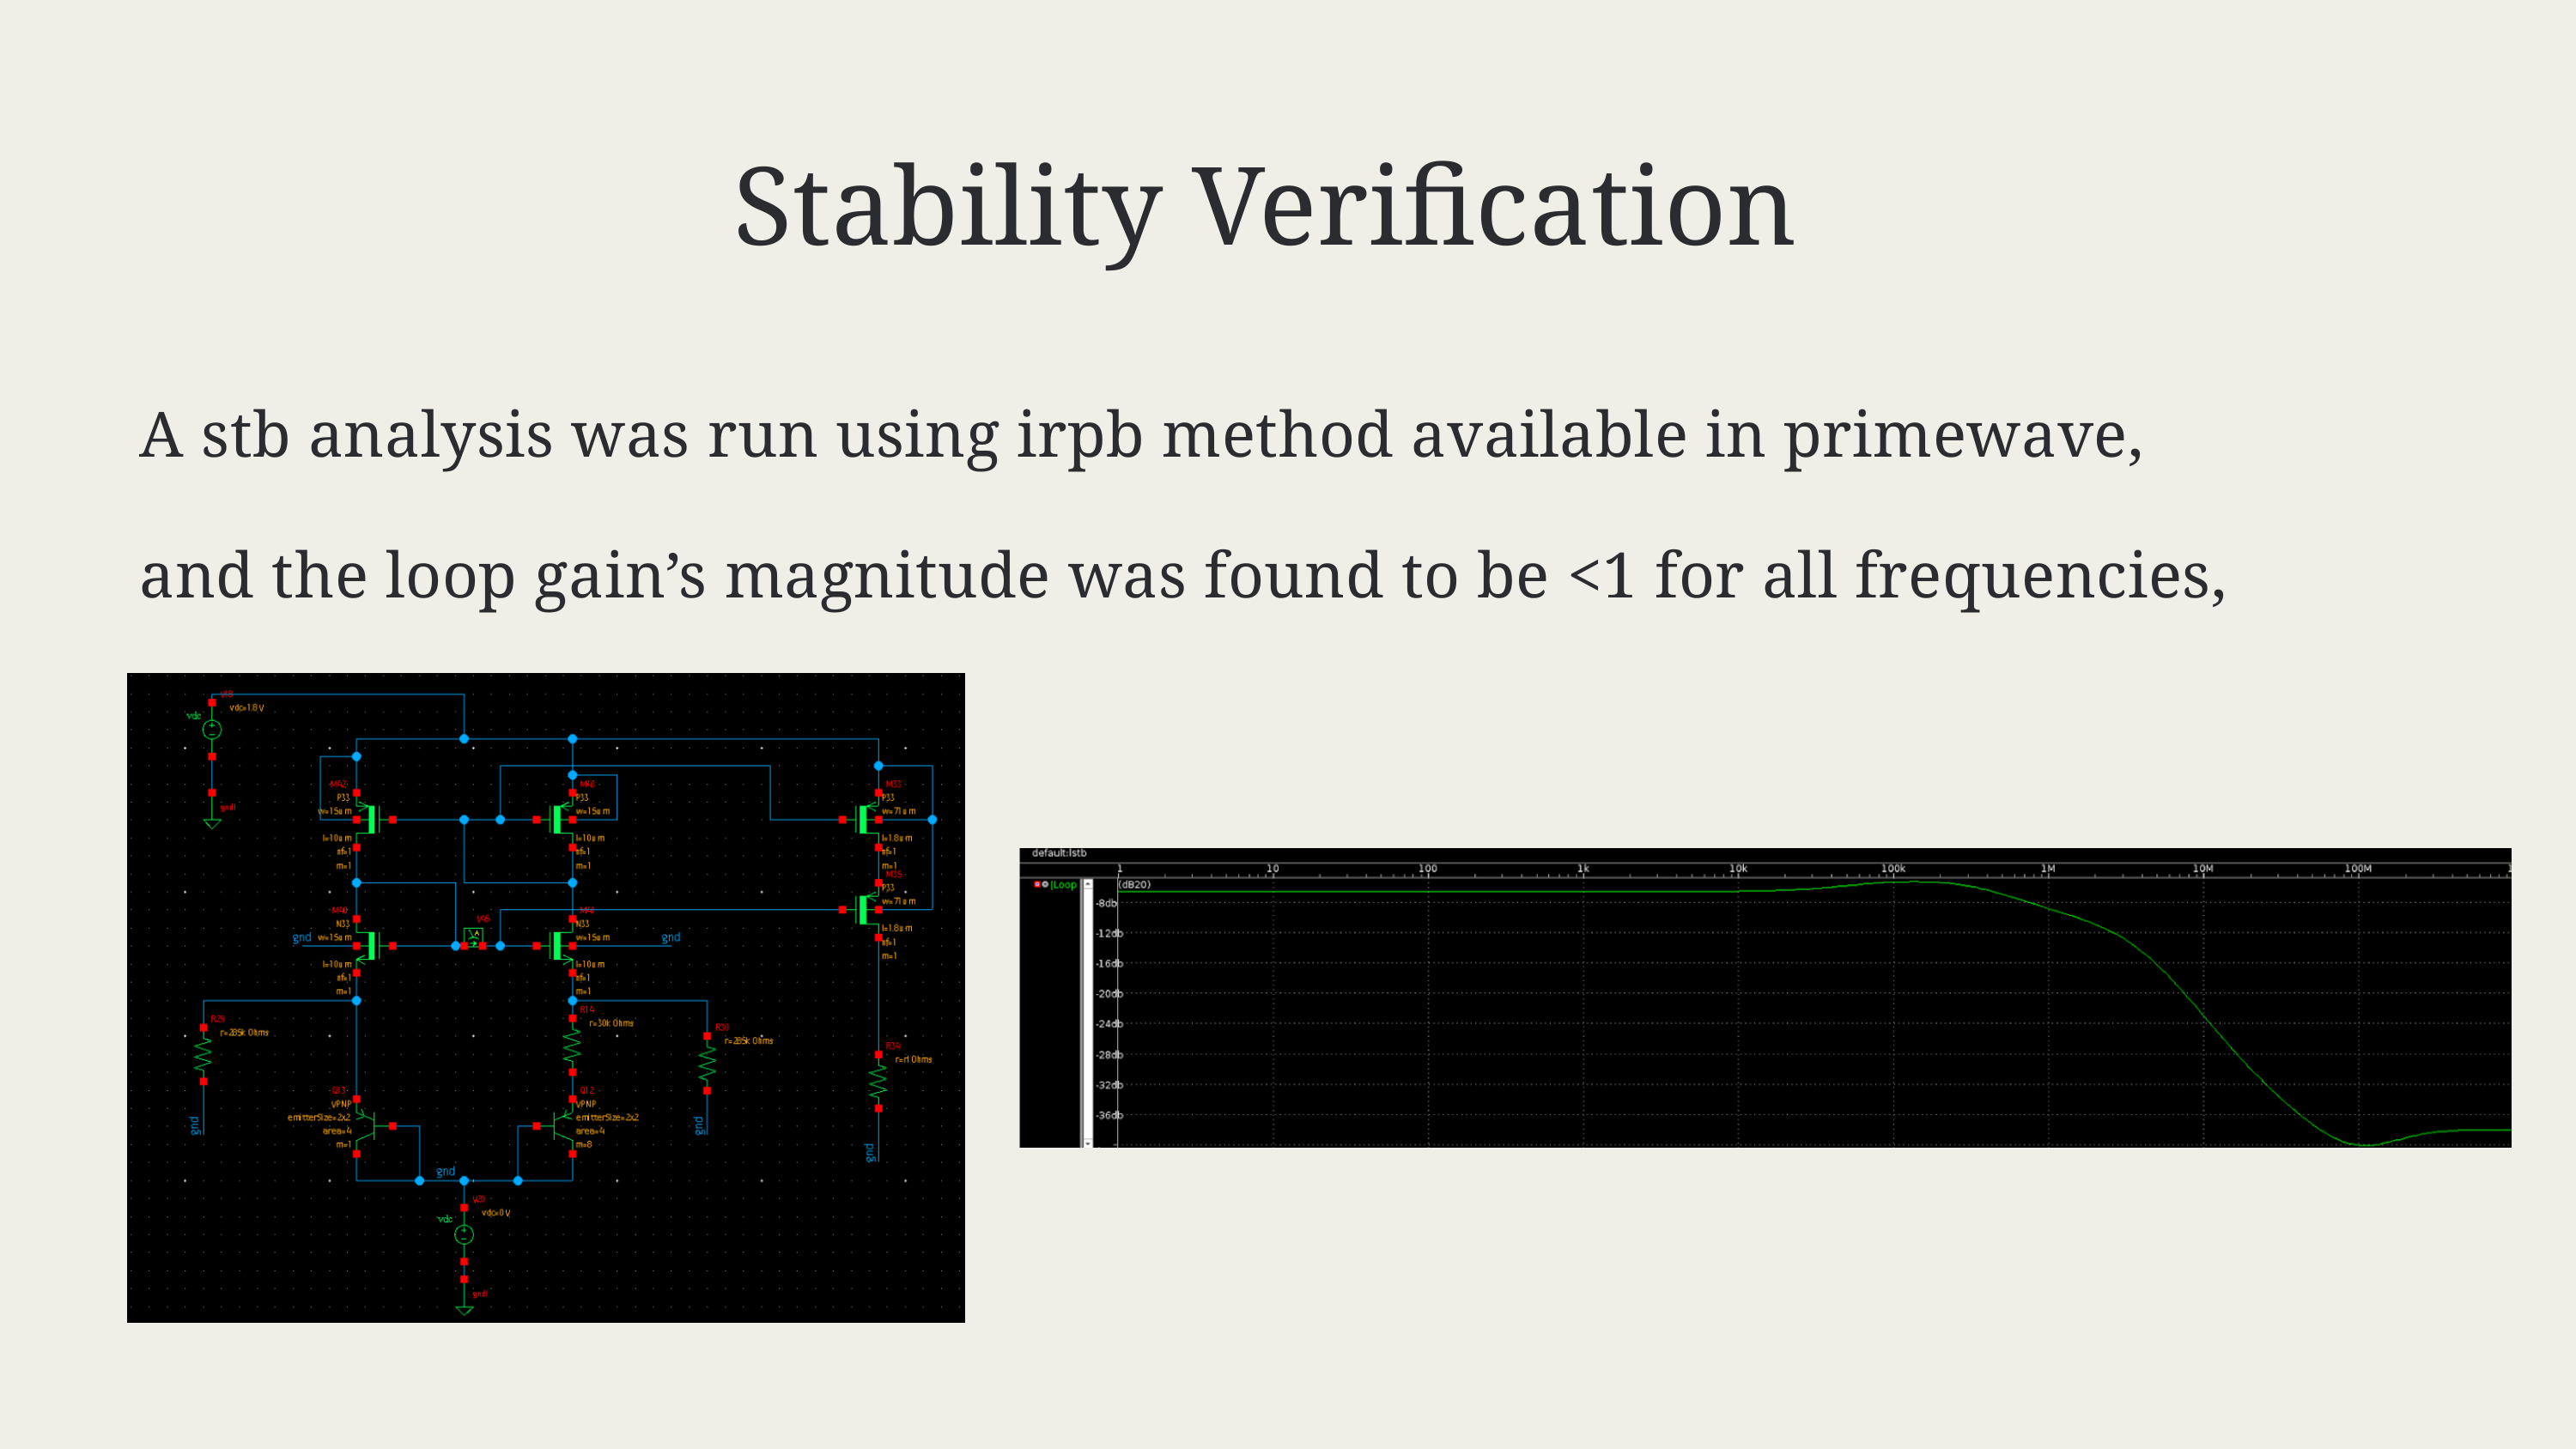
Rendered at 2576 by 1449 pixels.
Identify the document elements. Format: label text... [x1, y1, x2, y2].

picture [126, 672, 965, 1323]
picture [1019, 848, 2512, 1148]
text_box A stb analysis was run using irpb method available in primewave, and the loop gain’s magnitude was found to be <1 for all frequencies, ensuring stable operation. [127, 323, 2253, 758]
text_box Stability Verification [75, 126, 2458, 267]
